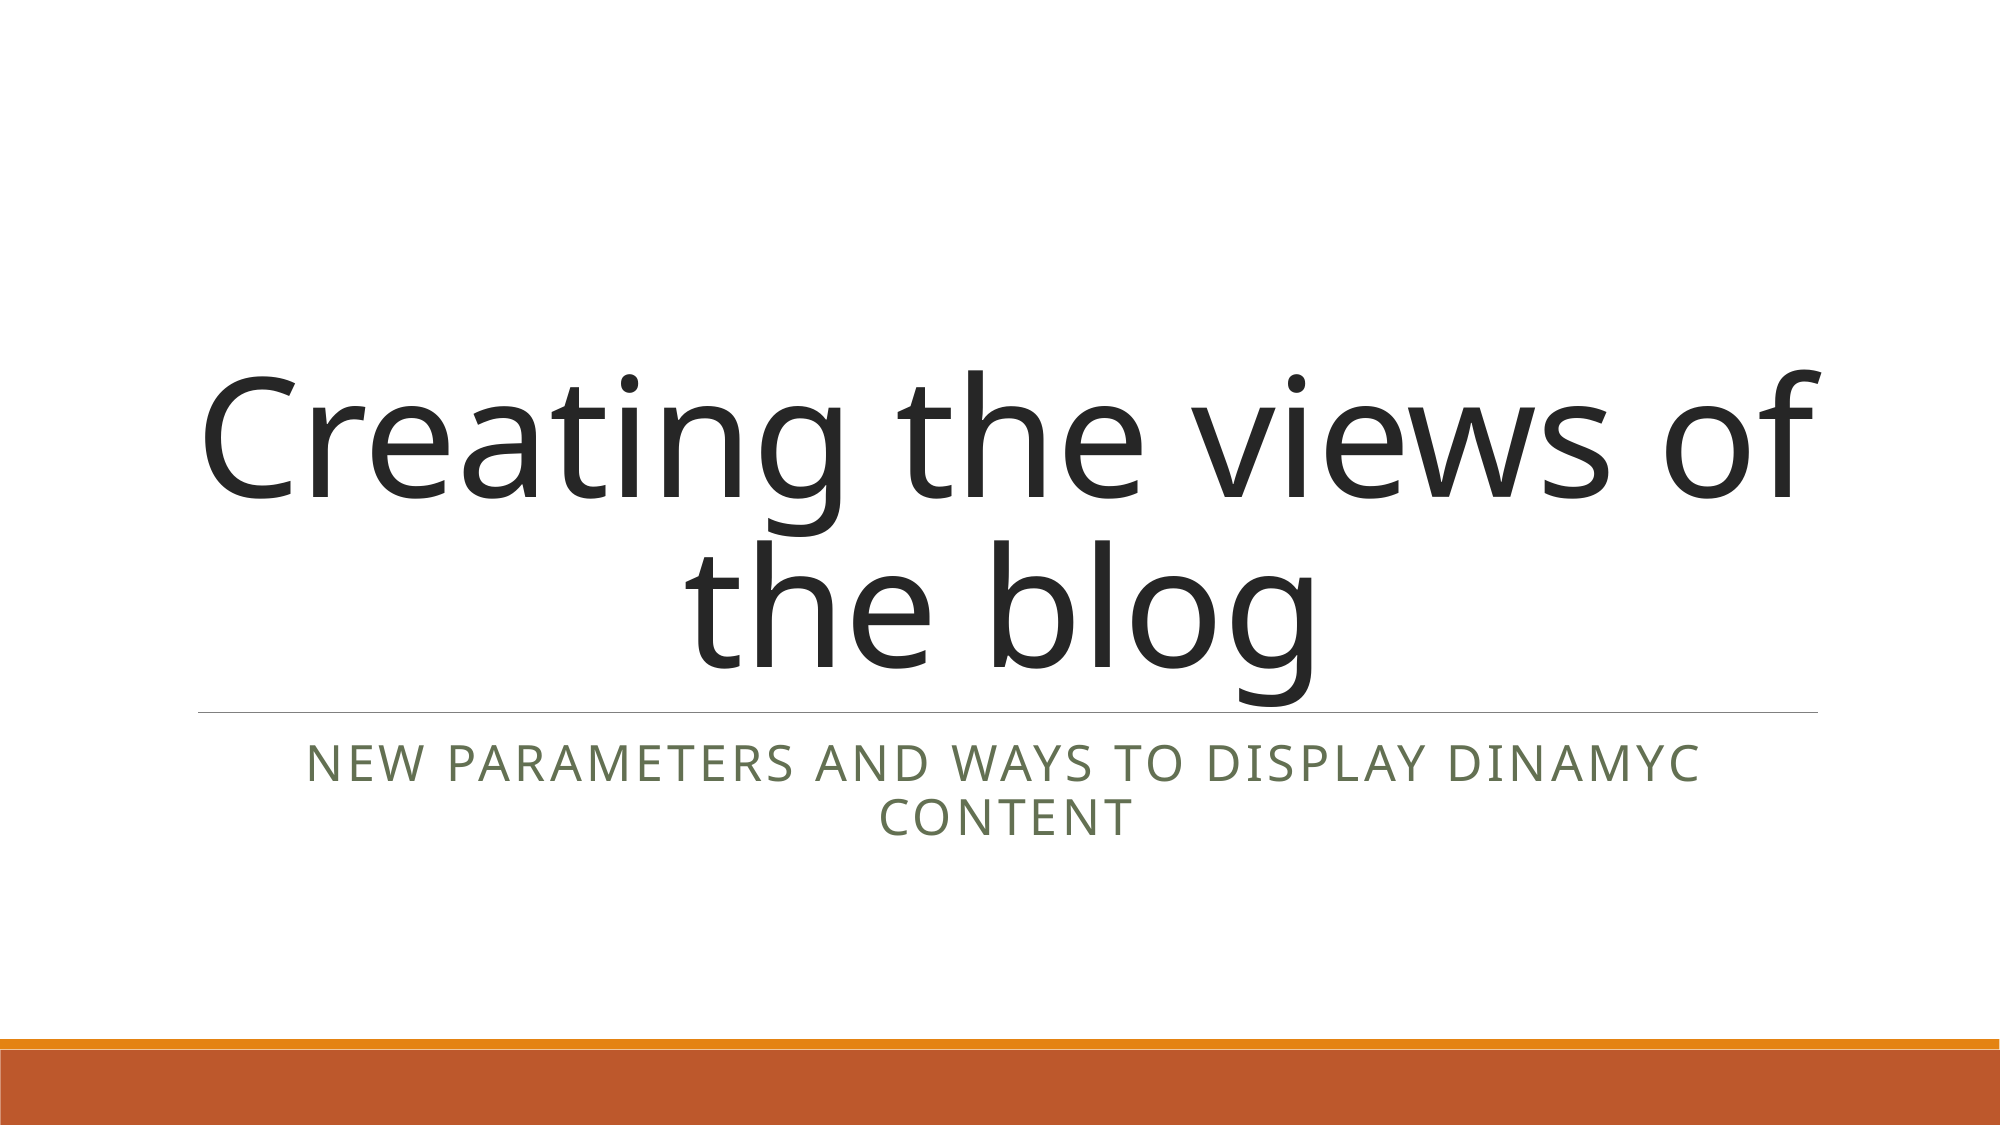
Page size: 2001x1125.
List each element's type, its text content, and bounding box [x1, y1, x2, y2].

title Creating the views of the blog [180, 124, 1830, 710]
list NEW PARAMETERS AND WAYS TO DISPLAY DINAMYC CONTENT [180, 730, 1830, 918]
